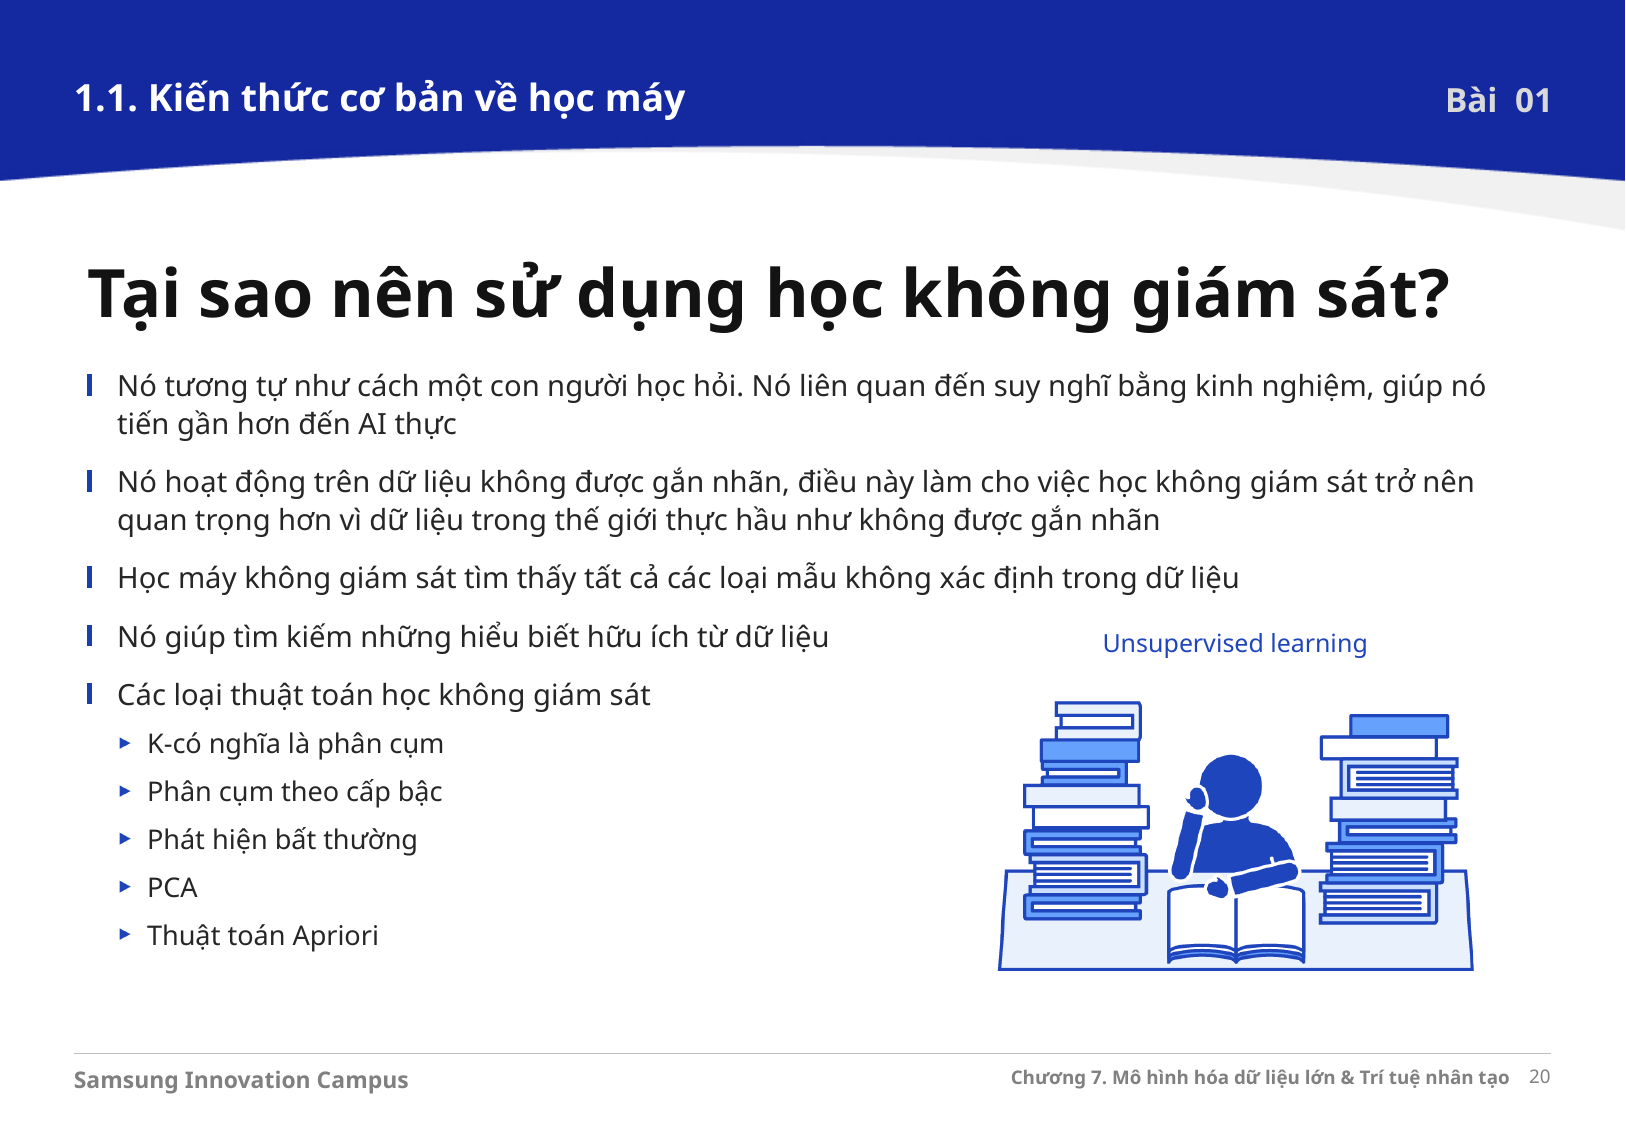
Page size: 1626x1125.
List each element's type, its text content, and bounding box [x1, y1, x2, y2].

list Tại sao nên sử dụng học không giám sát? [87, 249, 1531, 331]
picture [0, 0, 1625, 1125]
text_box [997, 620, 1474, 971]
list Bài 01 [1423, 79, 1554, 120]
list Nó tương tự như cách một con người học hỏi. Nó liên quan đến suy nghĩ bằng kinh nghiệm, giúp nó tiến gần hơn đến AI thực Nó hoạt động trên dữ liệu không được gắn nhãn, điều này làm cho việc học không giám sát trở nên quan trọng hơn vì dữ liệu trong thế giới thực hầu như không được gắn nhãn Học máy không giám sát tìm thấy tất cả các loại mẫu không xác định trong dữ liệu Nó giúp tìm kiếm những hiểu biết hữu ích từ dữ liệu Các loại thuật toán học không giám sát K-có nghĩa là phân cụm Phân cụm theo cấp bậc Phát hiện bất thường PCA Thuật toán Apriori [87, 365, 1531, 1046]
list 1.1. Kiến thức cơ bản về học máy [73, 73, 980, 119]
